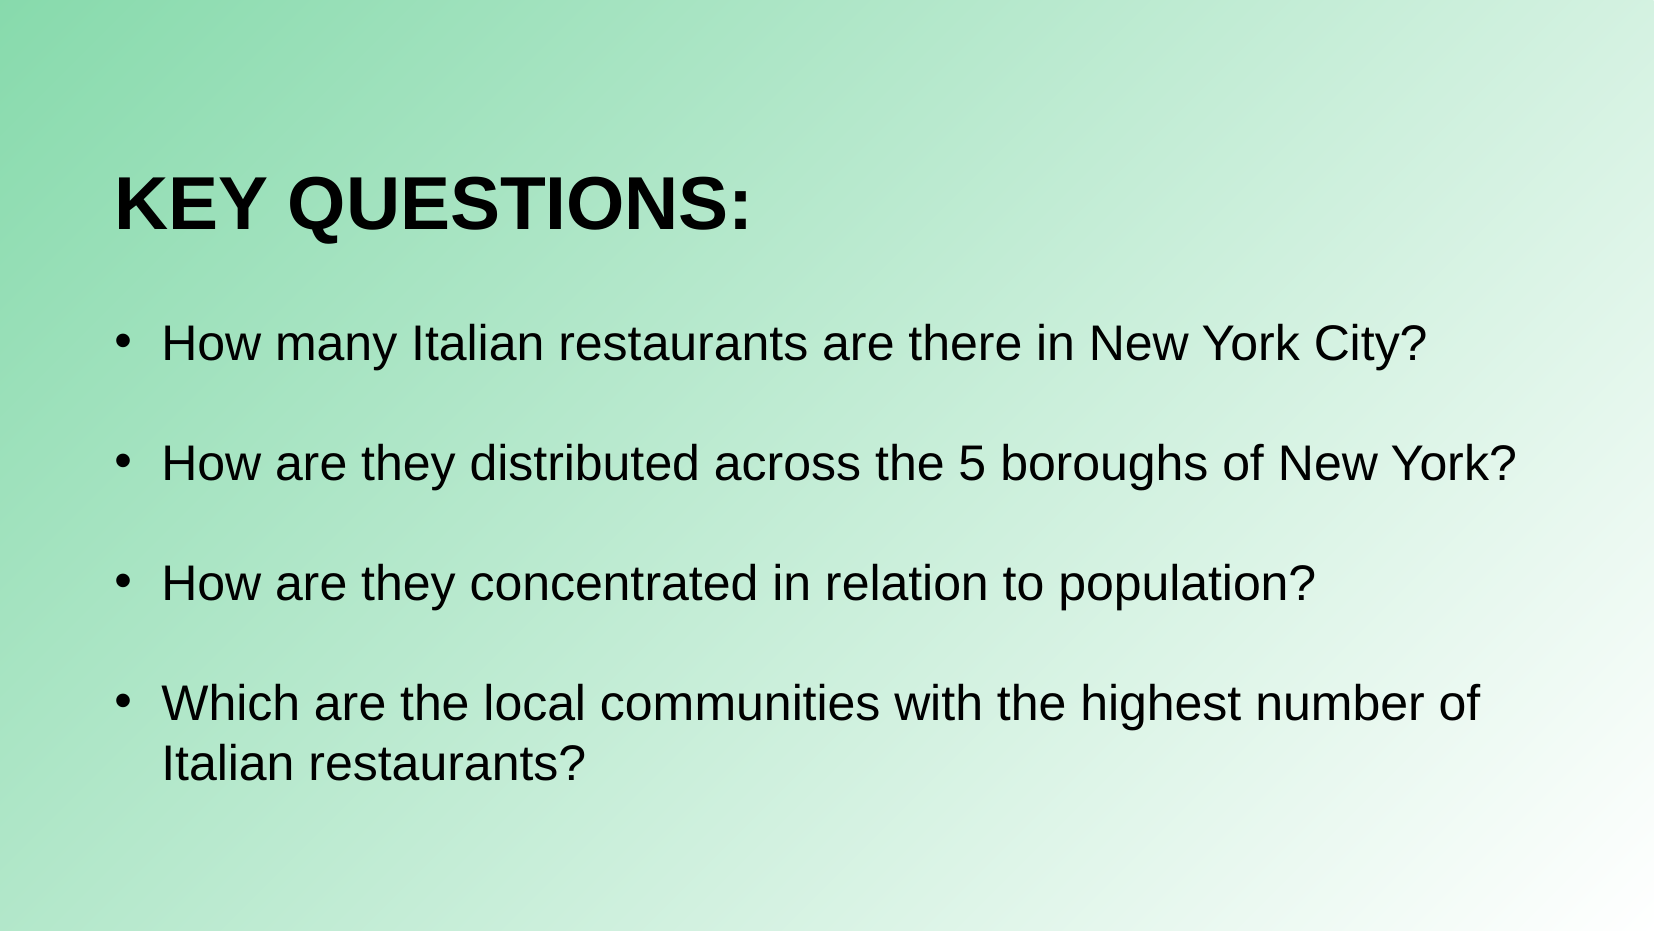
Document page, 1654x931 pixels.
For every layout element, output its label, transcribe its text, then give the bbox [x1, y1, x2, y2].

text_box KEY QUESTIONS: [99, 146, 827, 252]
text_box How many Italian restaurants are there in New York City? How are they distributed across the 5 boroughs of New York? How are they concentrated in relation to population? Which are the local communities with the highest number of Italian restaurants? [99, 302, 1591, 798]
